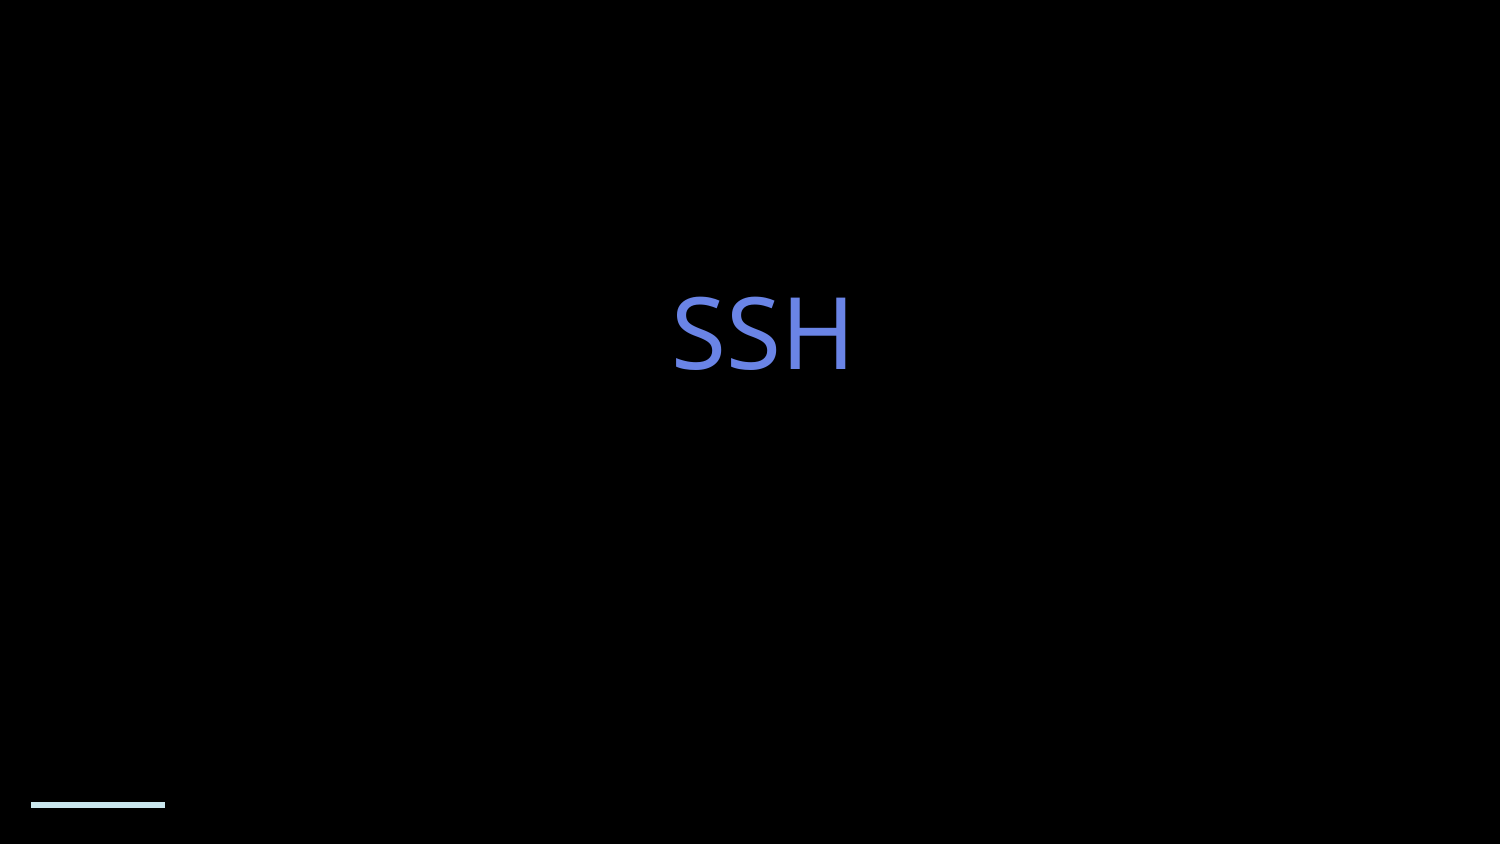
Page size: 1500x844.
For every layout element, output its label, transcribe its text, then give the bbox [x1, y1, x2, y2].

title SSH [298, 254, 1228, 370]
